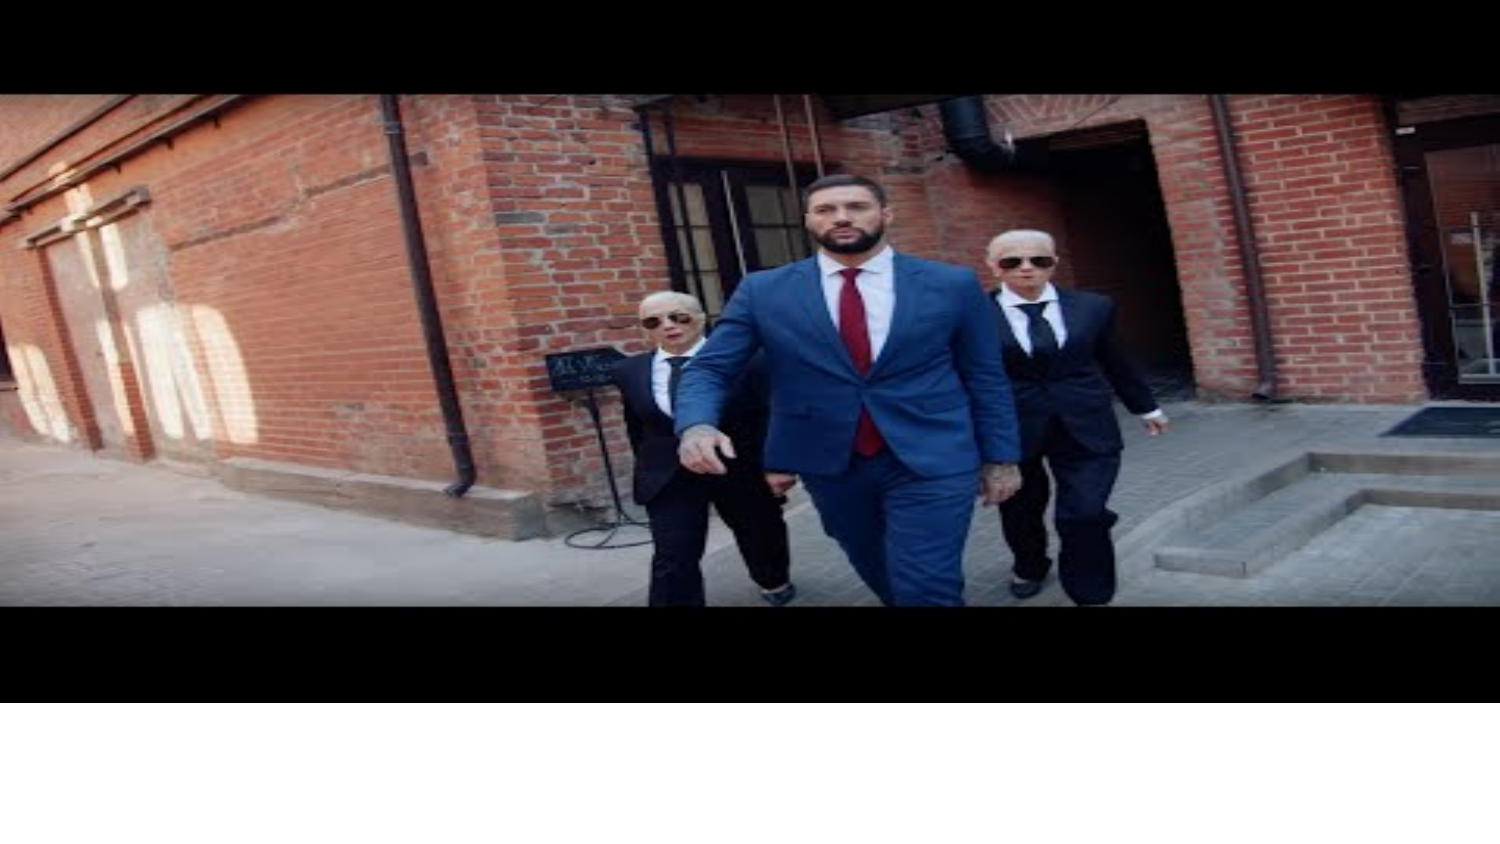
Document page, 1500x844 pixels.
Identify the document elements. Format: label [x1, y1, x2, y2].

picture [0, 0, 1500, 704]
